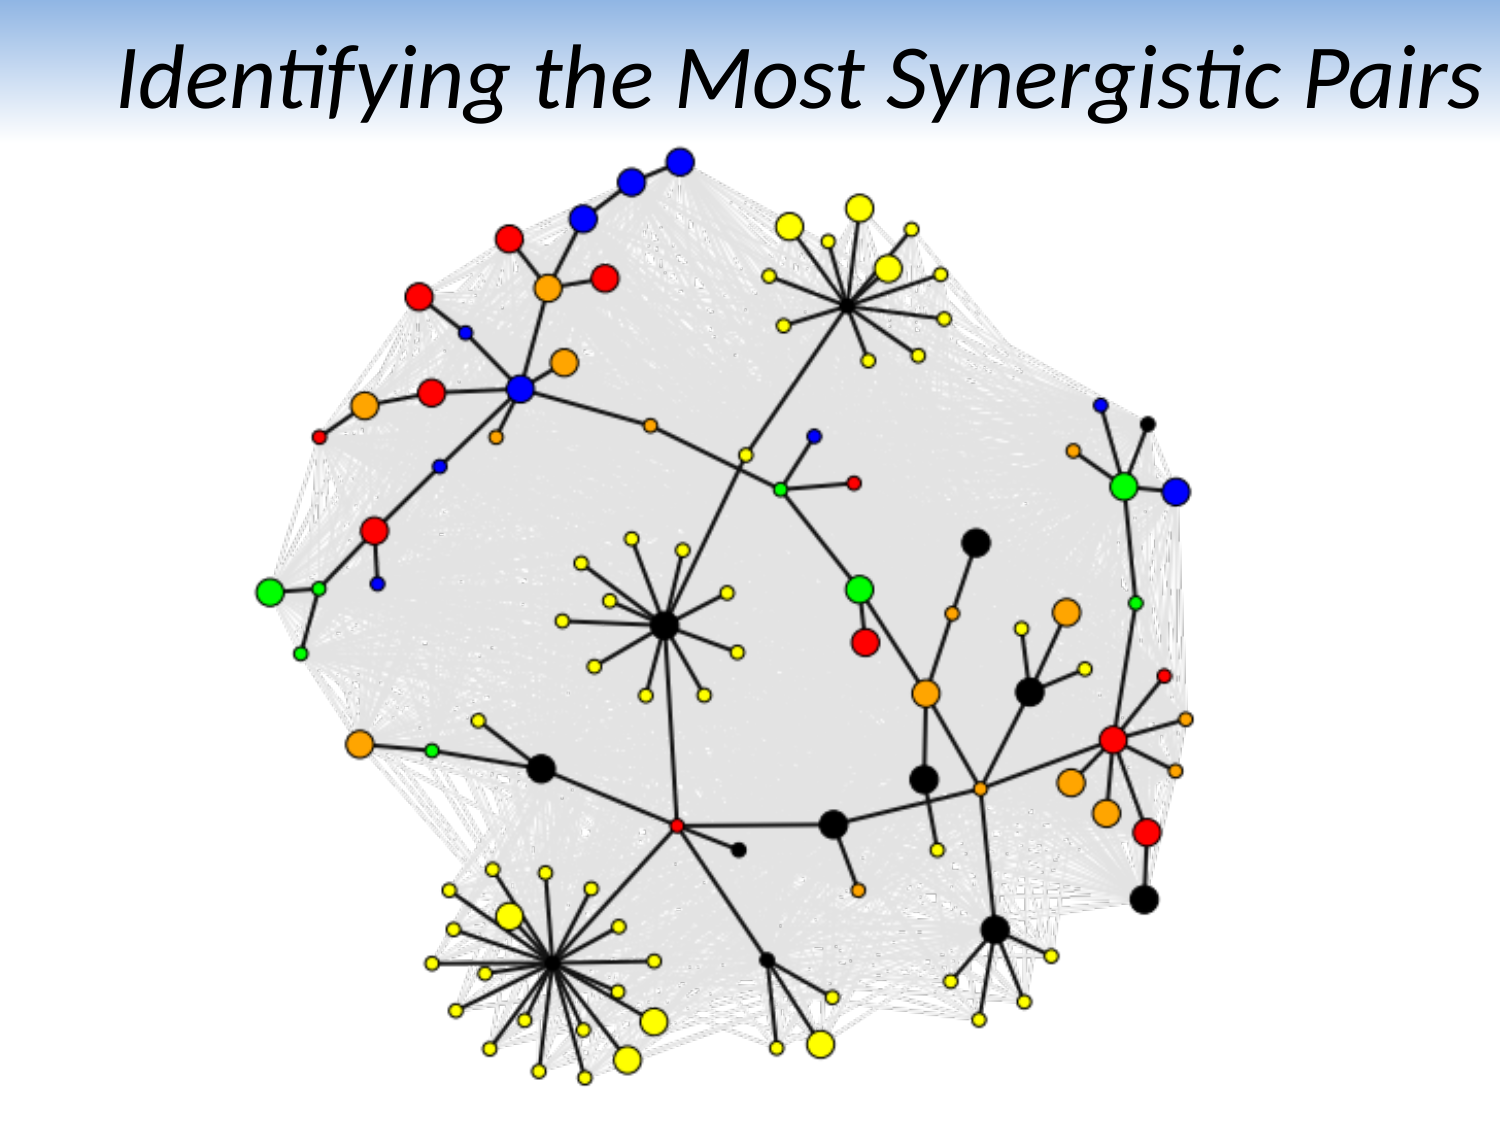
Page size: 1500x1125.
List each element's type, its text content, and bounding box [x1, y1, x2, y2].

title Identifying the Most Synergistic Pairs [0, 0, 1500, 143]
picture [233, 126, 1219, 1112]
